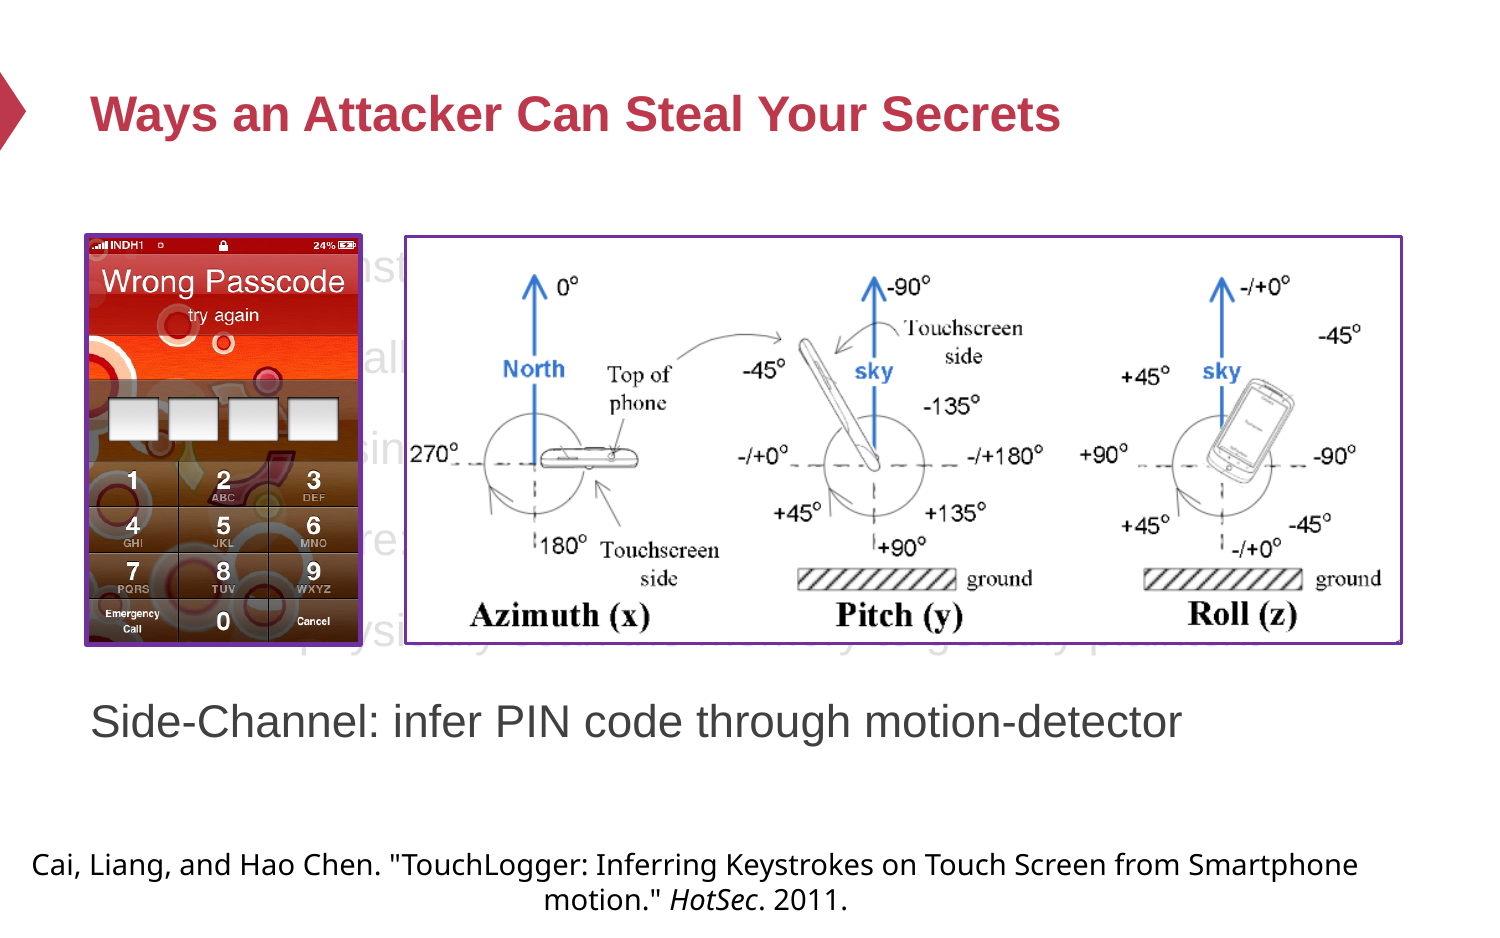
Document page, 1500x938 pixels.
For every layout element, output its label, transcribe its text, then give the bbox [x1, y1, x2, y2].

picture [406, 237, 1400, 643]
text_box Cai, Liang, and Hao Chen. "TouchLogger: Inferring Keystrokes on Touch Screen from Smartphone motion." HotSec. 2011. [0, 839, 1425, 924]
list KeyLogger: install a KeyLogger/TouchLogger on the phone Phishing: install a malware and lure the user to enter password MemScan: using rootkit and scan memory for any plaintext ScreenCapture: get information directly from the screen Coldboot: physically scan the memory to get any plaintext Side-Channel: infer PIN code through motion-detector [75, 695, 1425, 839]
picture [88, 237, 359, 643]
text_box [16, 207, 1461, 695]
title Ways an Attacker Can Steal Your Secrets [75, 37, 1425, 186]
